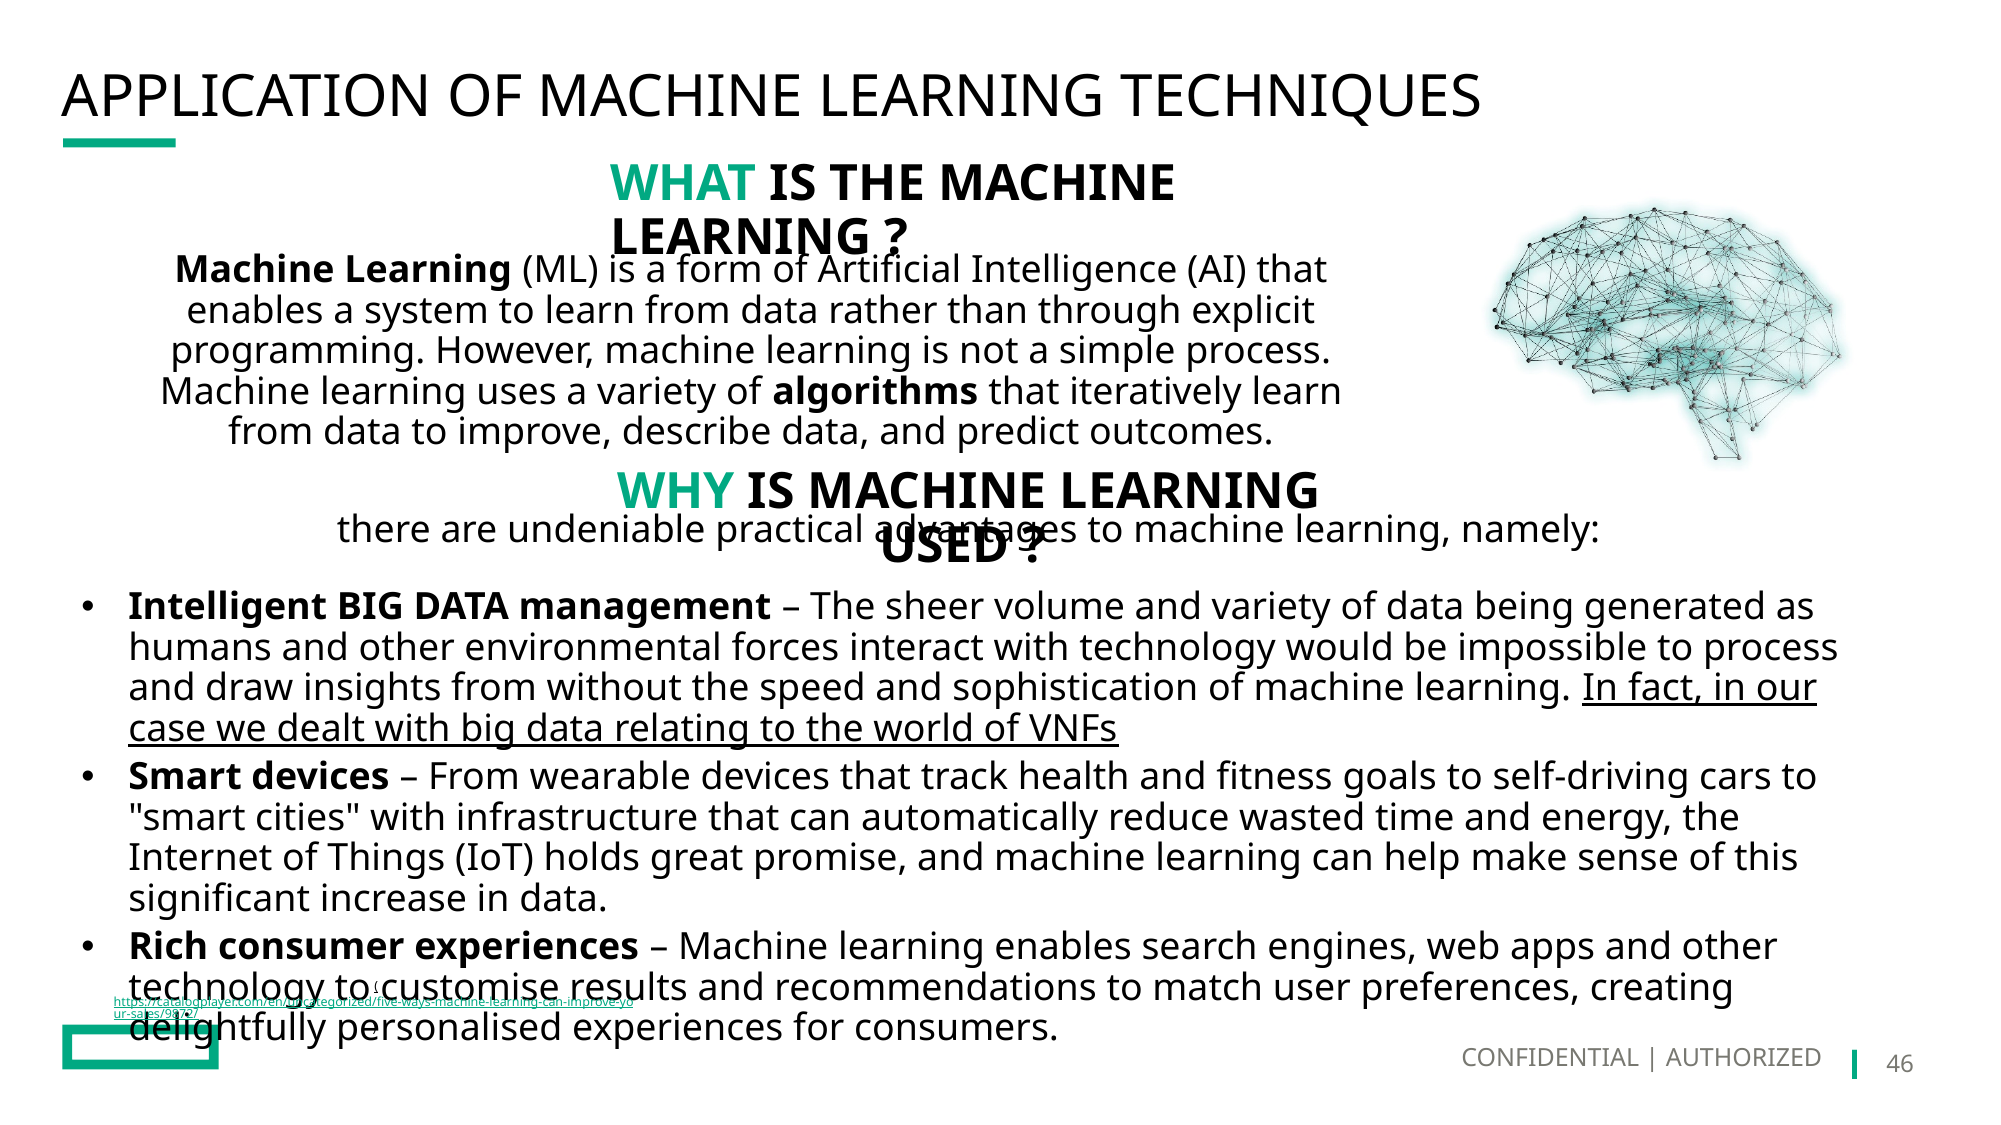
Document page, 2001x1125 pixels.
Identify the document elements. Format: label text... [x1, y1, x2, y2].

picture [1430, 188, 1904, 481]
picture [1852, 1043, 1857, 1079]
text_box WHY IS MACHINE LEARNING USED ? [554, 491, 1384, 538]
title APPLICATION OF MACHINE LEARNING TECHNIQUES [42, 60, 1938, 135]
text_box there are undeniable practical advantages to machine learning, namely: Intelligent BIG DATA management – The sheer volume and variety of data being generated as humans and other environmental forces interact with technology would be impossible to process and draw insights from without the speed and sophistication of machine learning. In fact, in our case we dealt with big data relating to the world of VNFs Smart devices – From wearable devices that track health and fitness goals to self-driving cars to "smart cities" with infrastructure that can automatically reduce wasted time and energy, the Internet of Things (IoT) holds great promise, and machine learning can help make sense of this significant increase in data. Rich consumer experiences – Machine learning enables search engines, web apps and other technology to customise results and recommendations to match user preferences, creating delightfully personalised experiences for consumers. [66, 538, 1872, 1020]
slide_number 46 [1837, 1033, 1950, 1094]
footer CONFIDENTIAL | AUTHORIZED [610, 1020, 1838, 1073]
text_box WHAT IS THE MACHINE LEARNING ? [595, 170, 1405, 253]
text_box Machine Learning (ML) is a form of Artificial Intelligence (AI) that enables a system to learn from data rather than through explicit programming. However, machine learning is not a simple process. Machine learning uses a variety of algorithms that iteratively learn from data to improve, describe data, and predict outcomes. [123, 266, 1380, 437]
text_box (https://catalogplayer.com/en/uncategorized/five-ways-machine-learning-can-improve-your-sales/9872/) [98, 981, 654, 1020]
